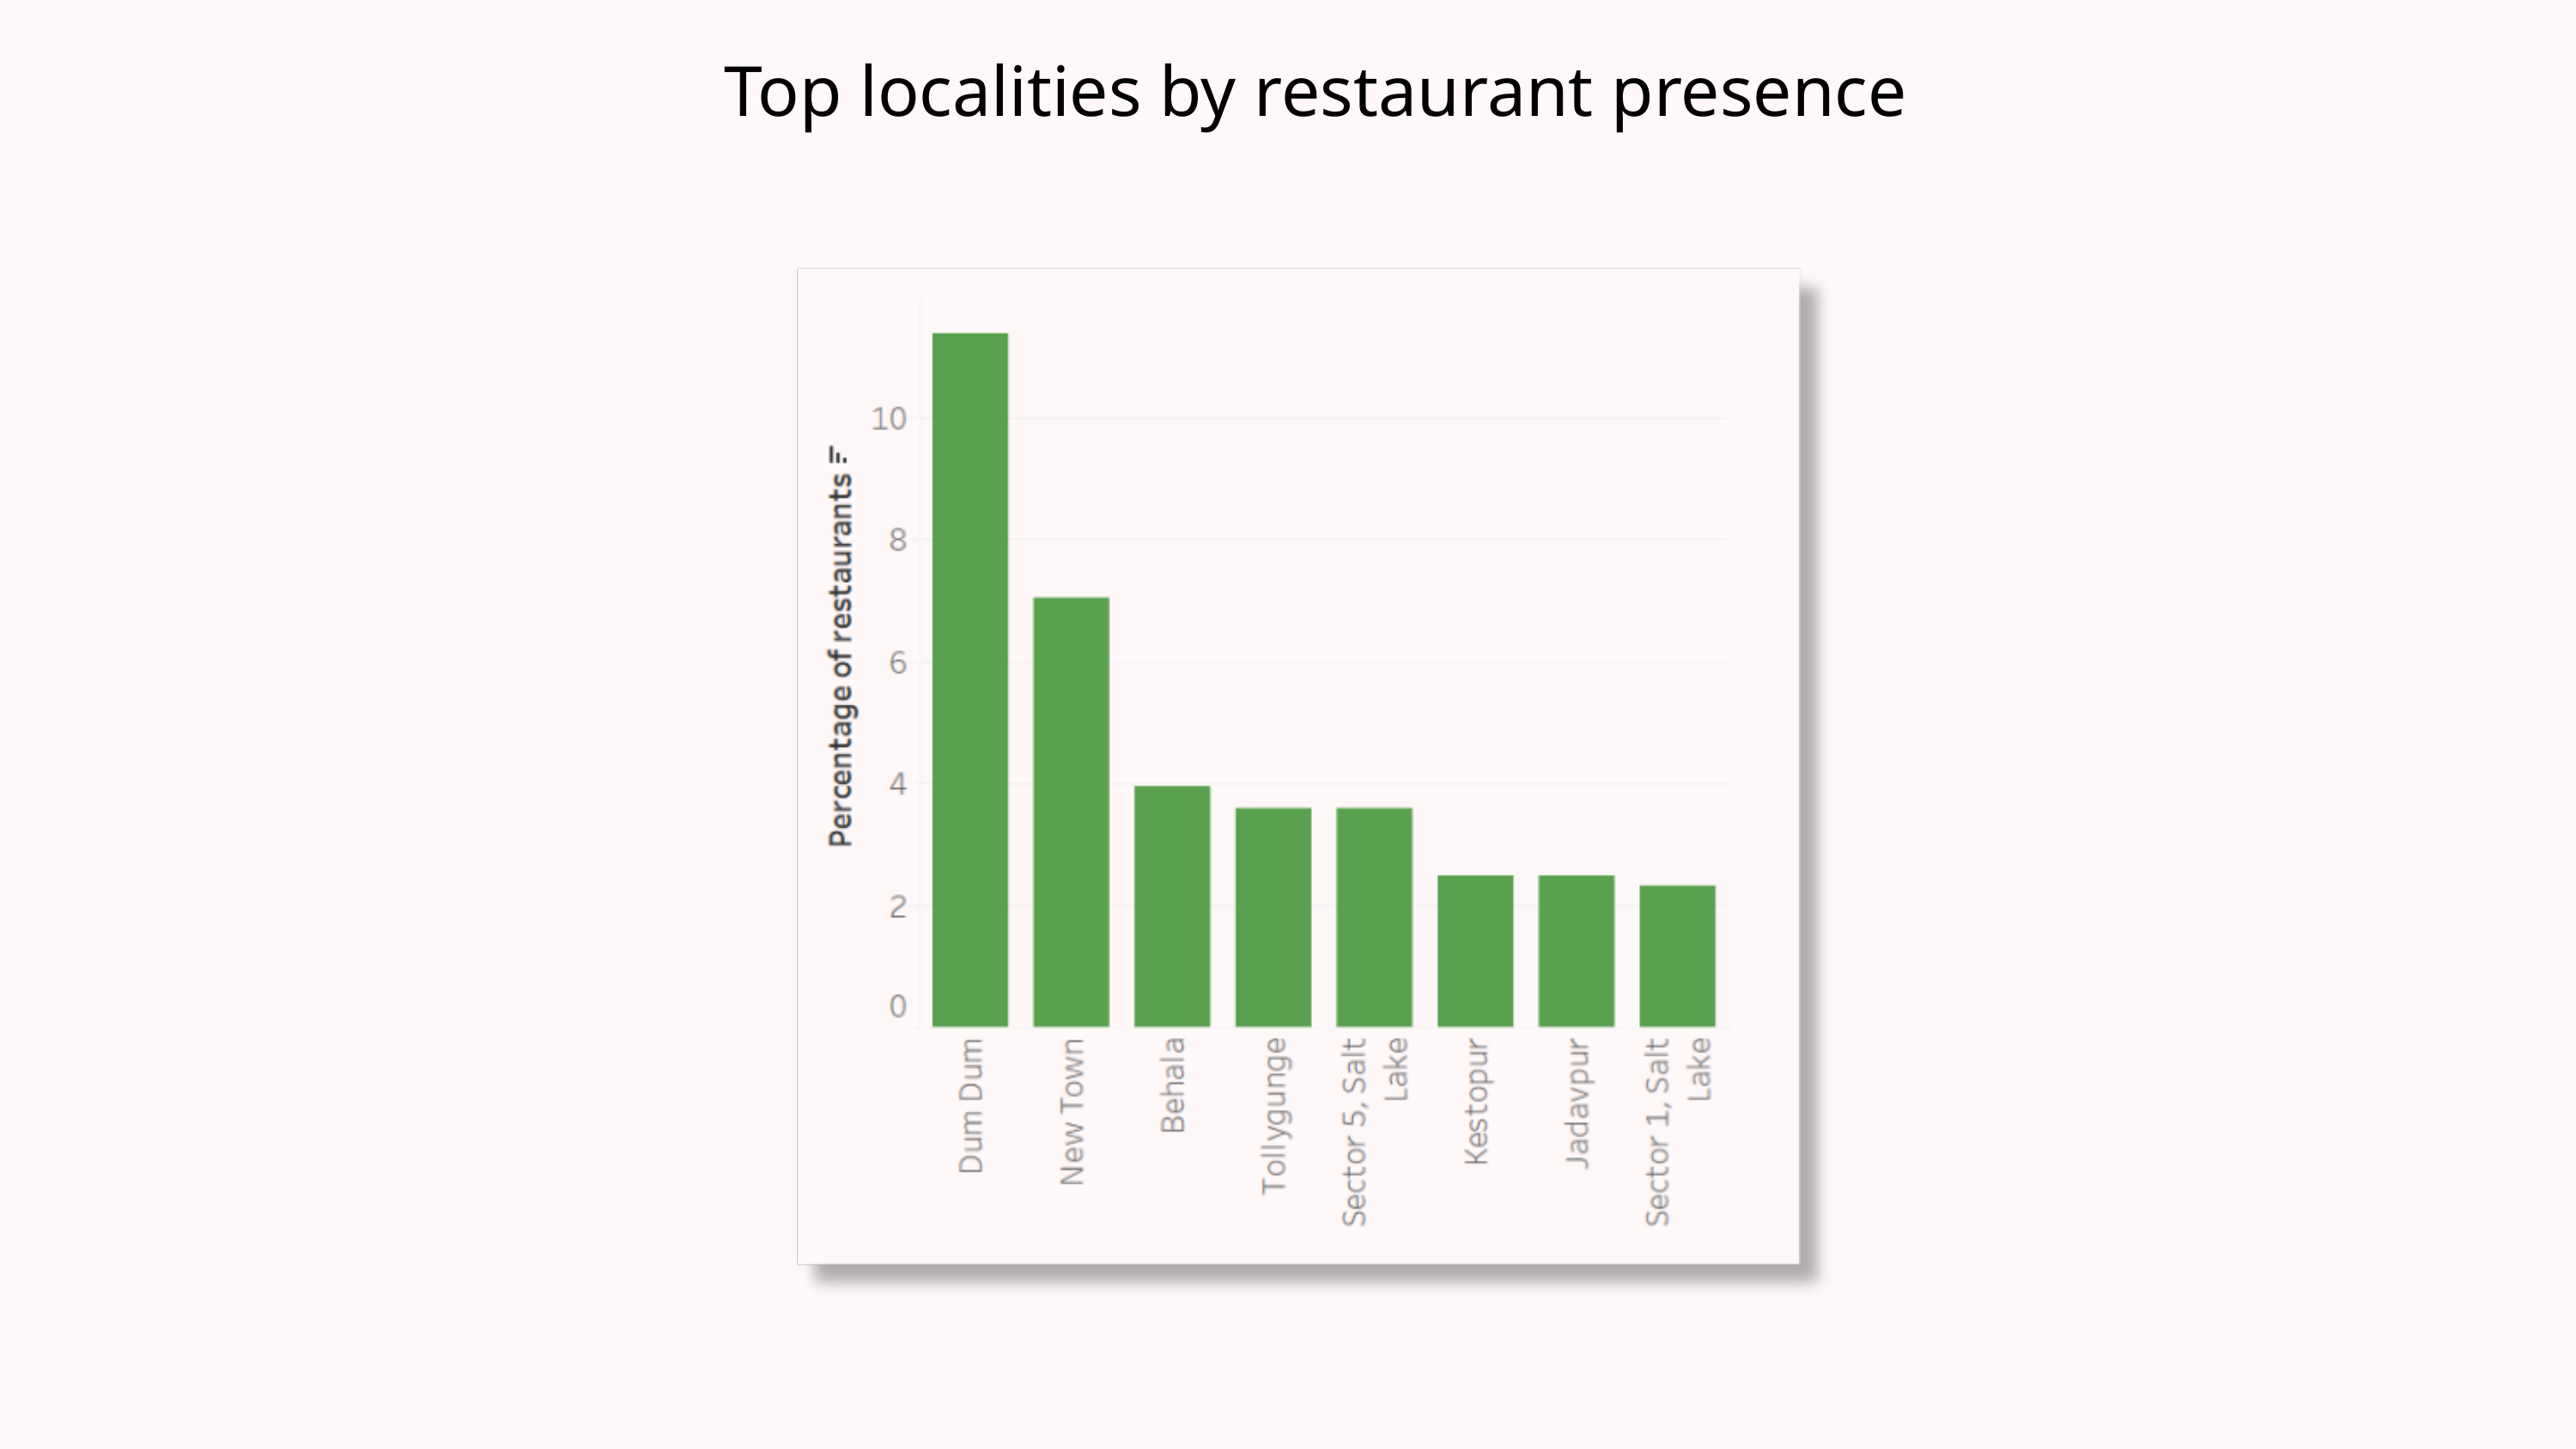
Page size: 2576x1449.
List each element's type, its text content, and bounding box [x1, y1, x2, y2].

text_box Top localities by restaurant presence [105, 46, 2528, 130]
text_box [794, 267, 1838, 1304]
